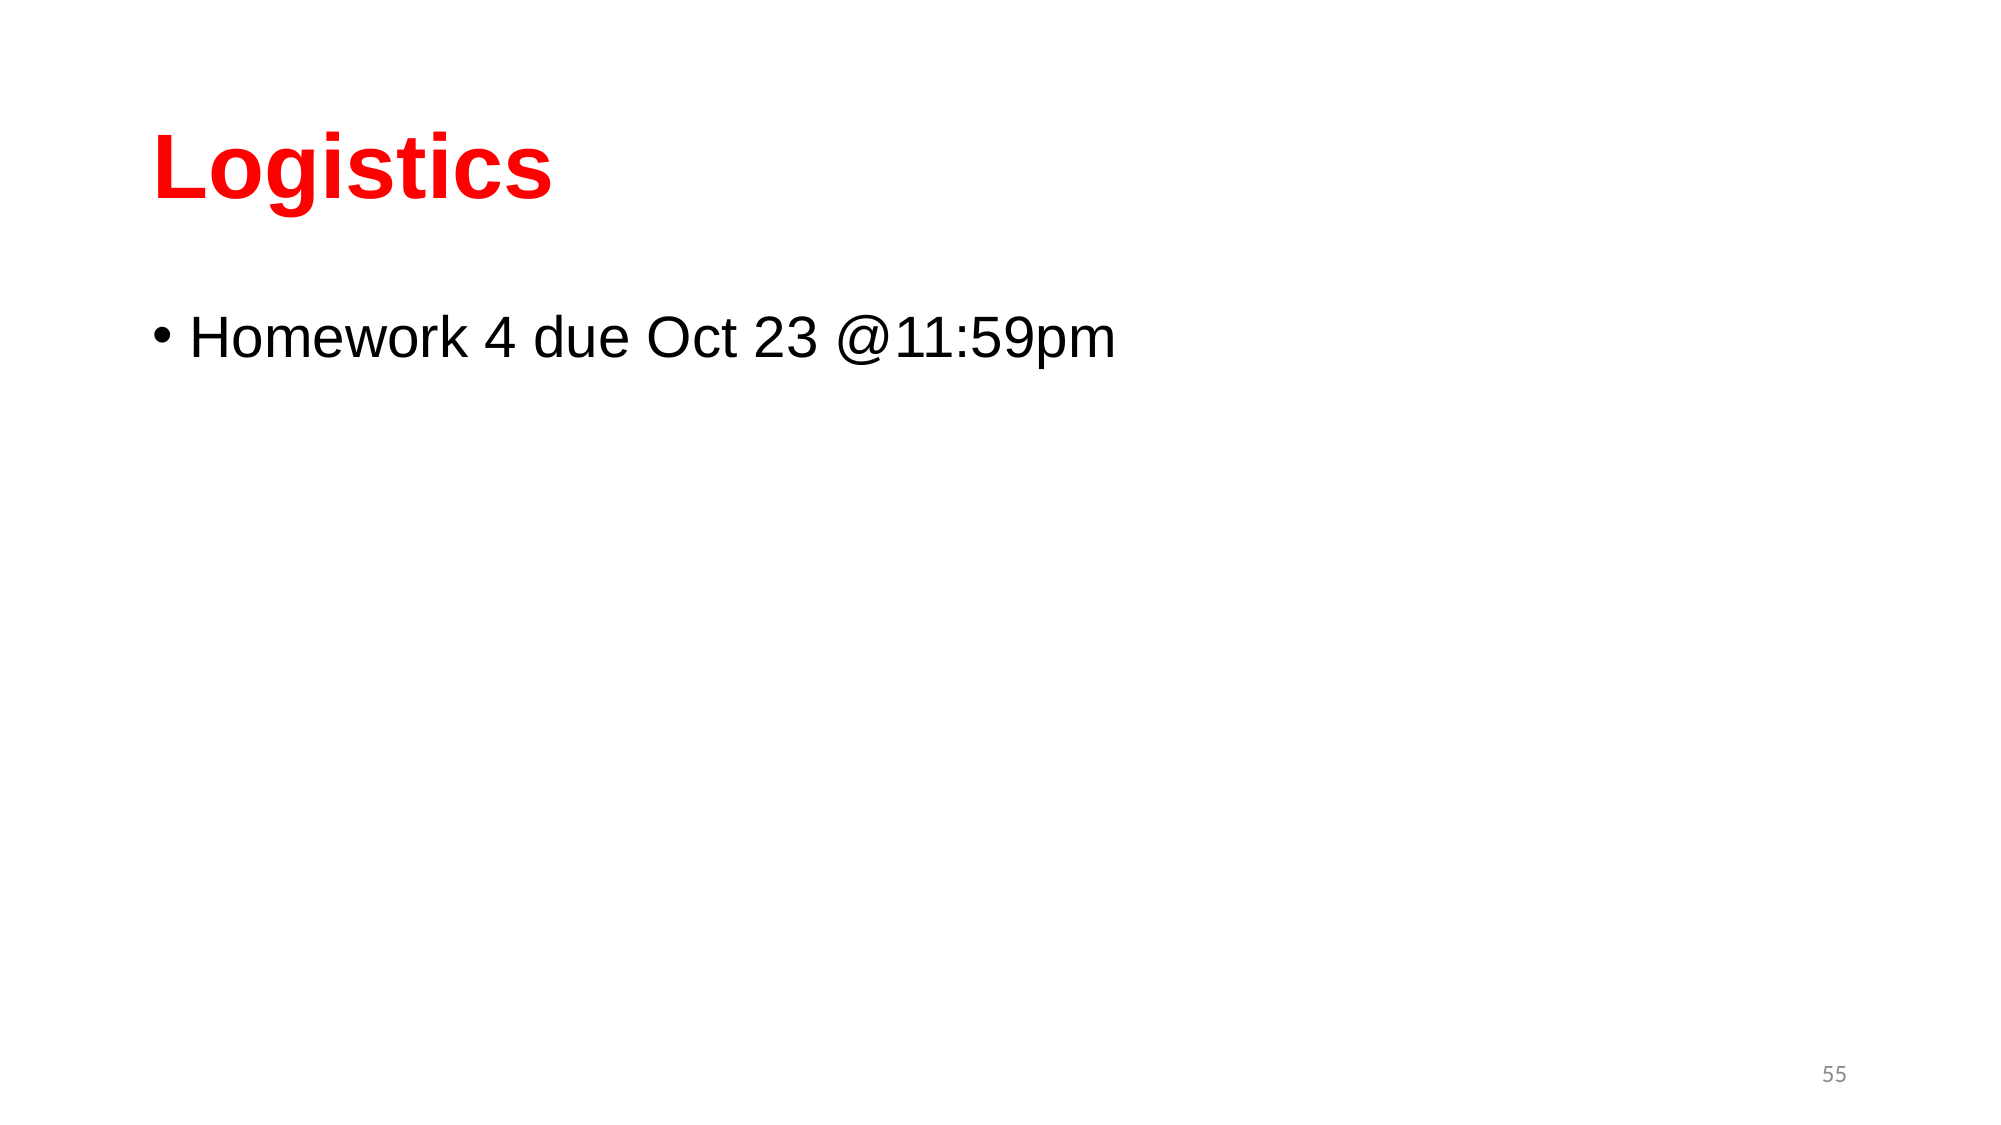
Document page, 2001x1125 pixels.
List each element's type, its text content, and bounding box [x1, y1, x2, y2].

title Logistics [137, 59, 1863, 278]
slide_number 55 [1412, 1042, 1863, 1103]
list Homework 4 due Oct 23 @11:59pm [137, 299, 1863, 1014]
